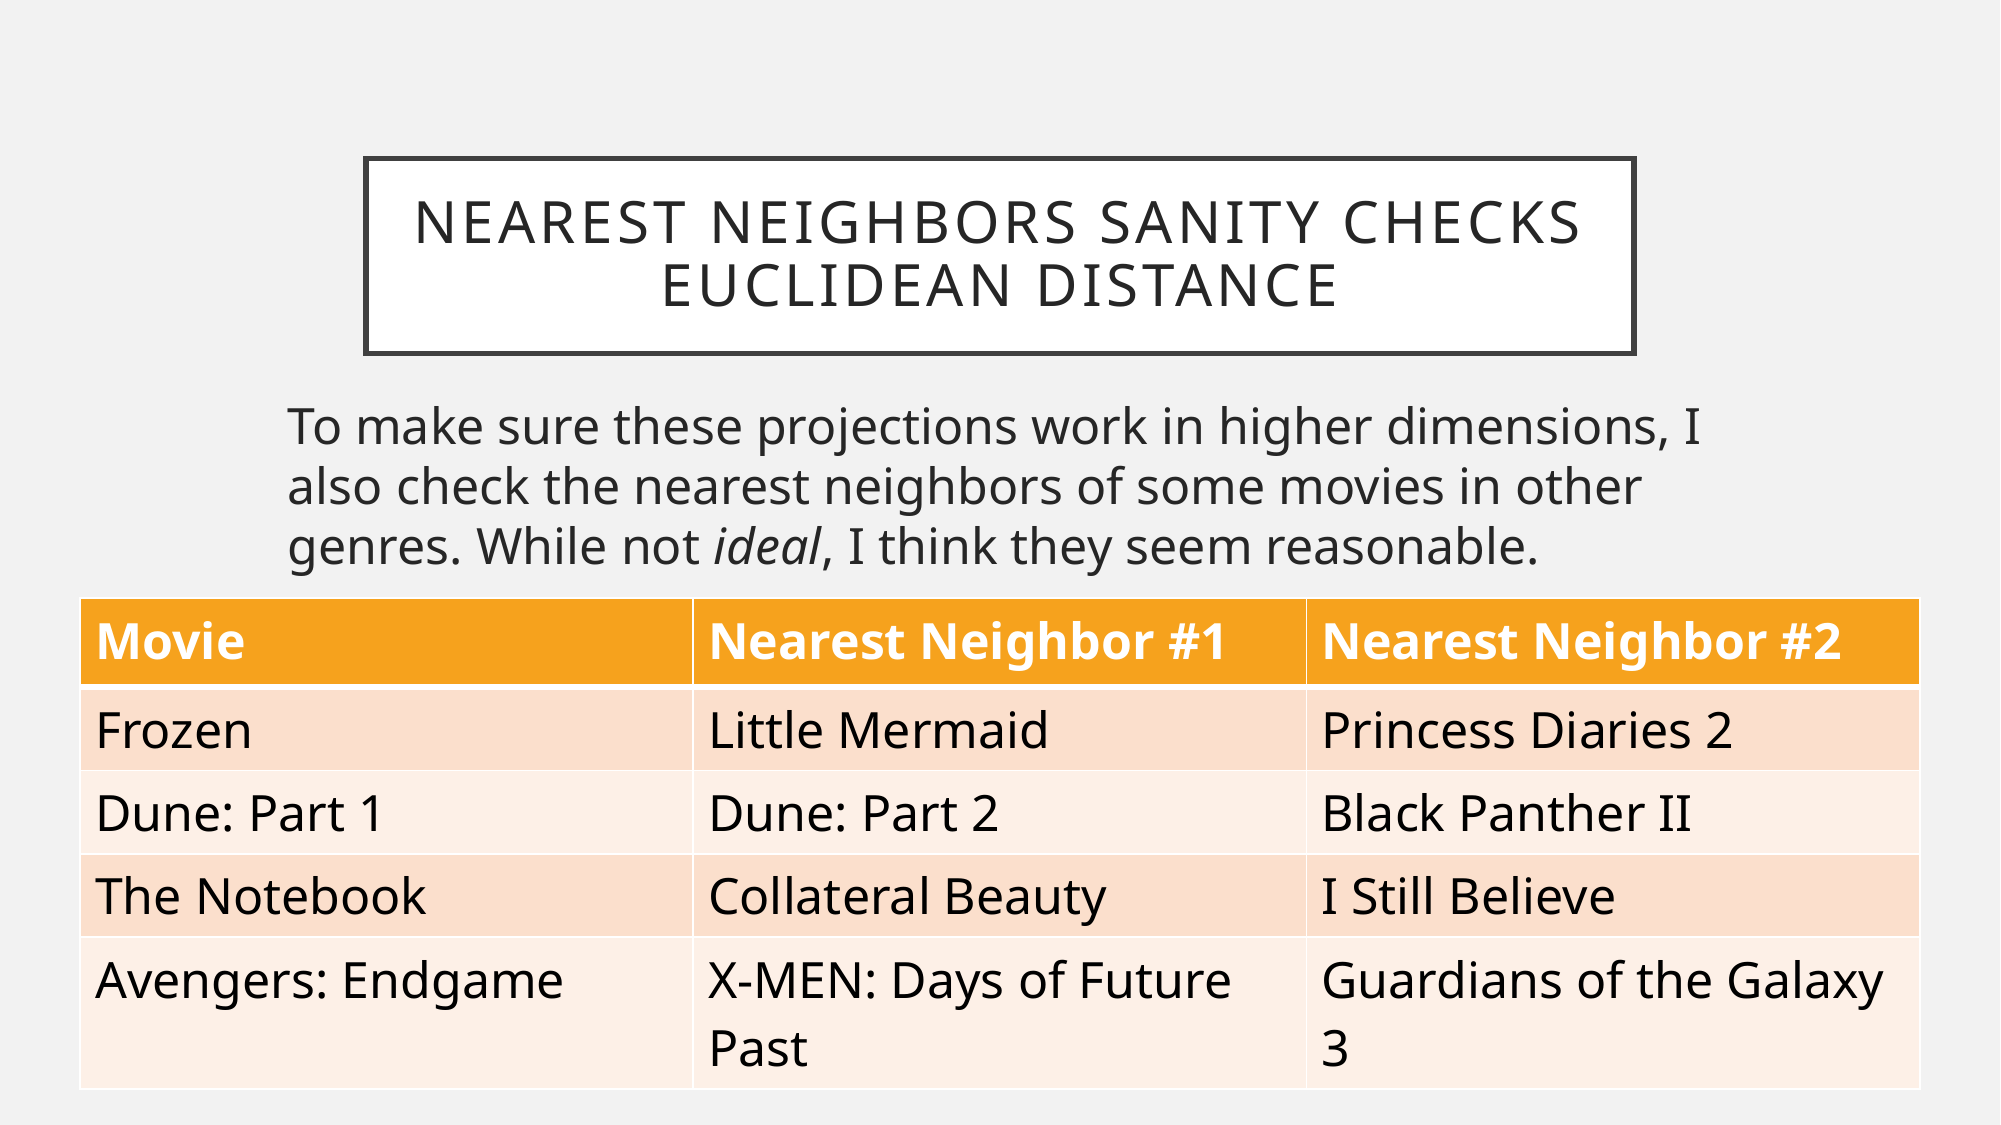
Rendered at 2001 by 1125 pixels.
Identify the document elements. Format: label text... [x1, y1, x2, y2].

table_header Nearest Neighbor #1 [694, 599, 1306, 684]
title Nearest Neighbors Sanity Checks Euclidean Distance [363, 156, 1637, 356]
table_header Movie [81, 599, 692, 684]
table_cell Frozen [81, 690, 692, 770]
table_cell X-MEN: Days of Future Past [694, 938, 1306, 1088]
table_header Nearest Neighbor #2 [1307, 599, 1919, 684]
table_cell Little Mermaid [694, 690, 1306, 770]
table_cell Dune: Part 2 [694, 771, 1306, 853]
list To make sure these projections work in higher dimensions, I also check the nearest neighbors of some movies in other genres. While not ideal, I think they seem reasonable. [265, 387, 1735, 580]
table_cell Black Panther II [1307, 771, 1919, 853]
table_cell The Notebook [81, 855, 692, 936]
table_cell I Still Believe [1307, 855, 1919, 936]
table_cell Princess Diaries 2 [1307, 690, 1919, 770]
table_cell Dune: Part 1 [81, 771, 692, 853]
table_cell Collateral Beauty [694, 855, 1306, 936]
table_cell Guardians of the Galaxy 3 [1307, 938, 1919, 1088]
table_cell Avengers: Endgame [81, 938, 692, 1088]
